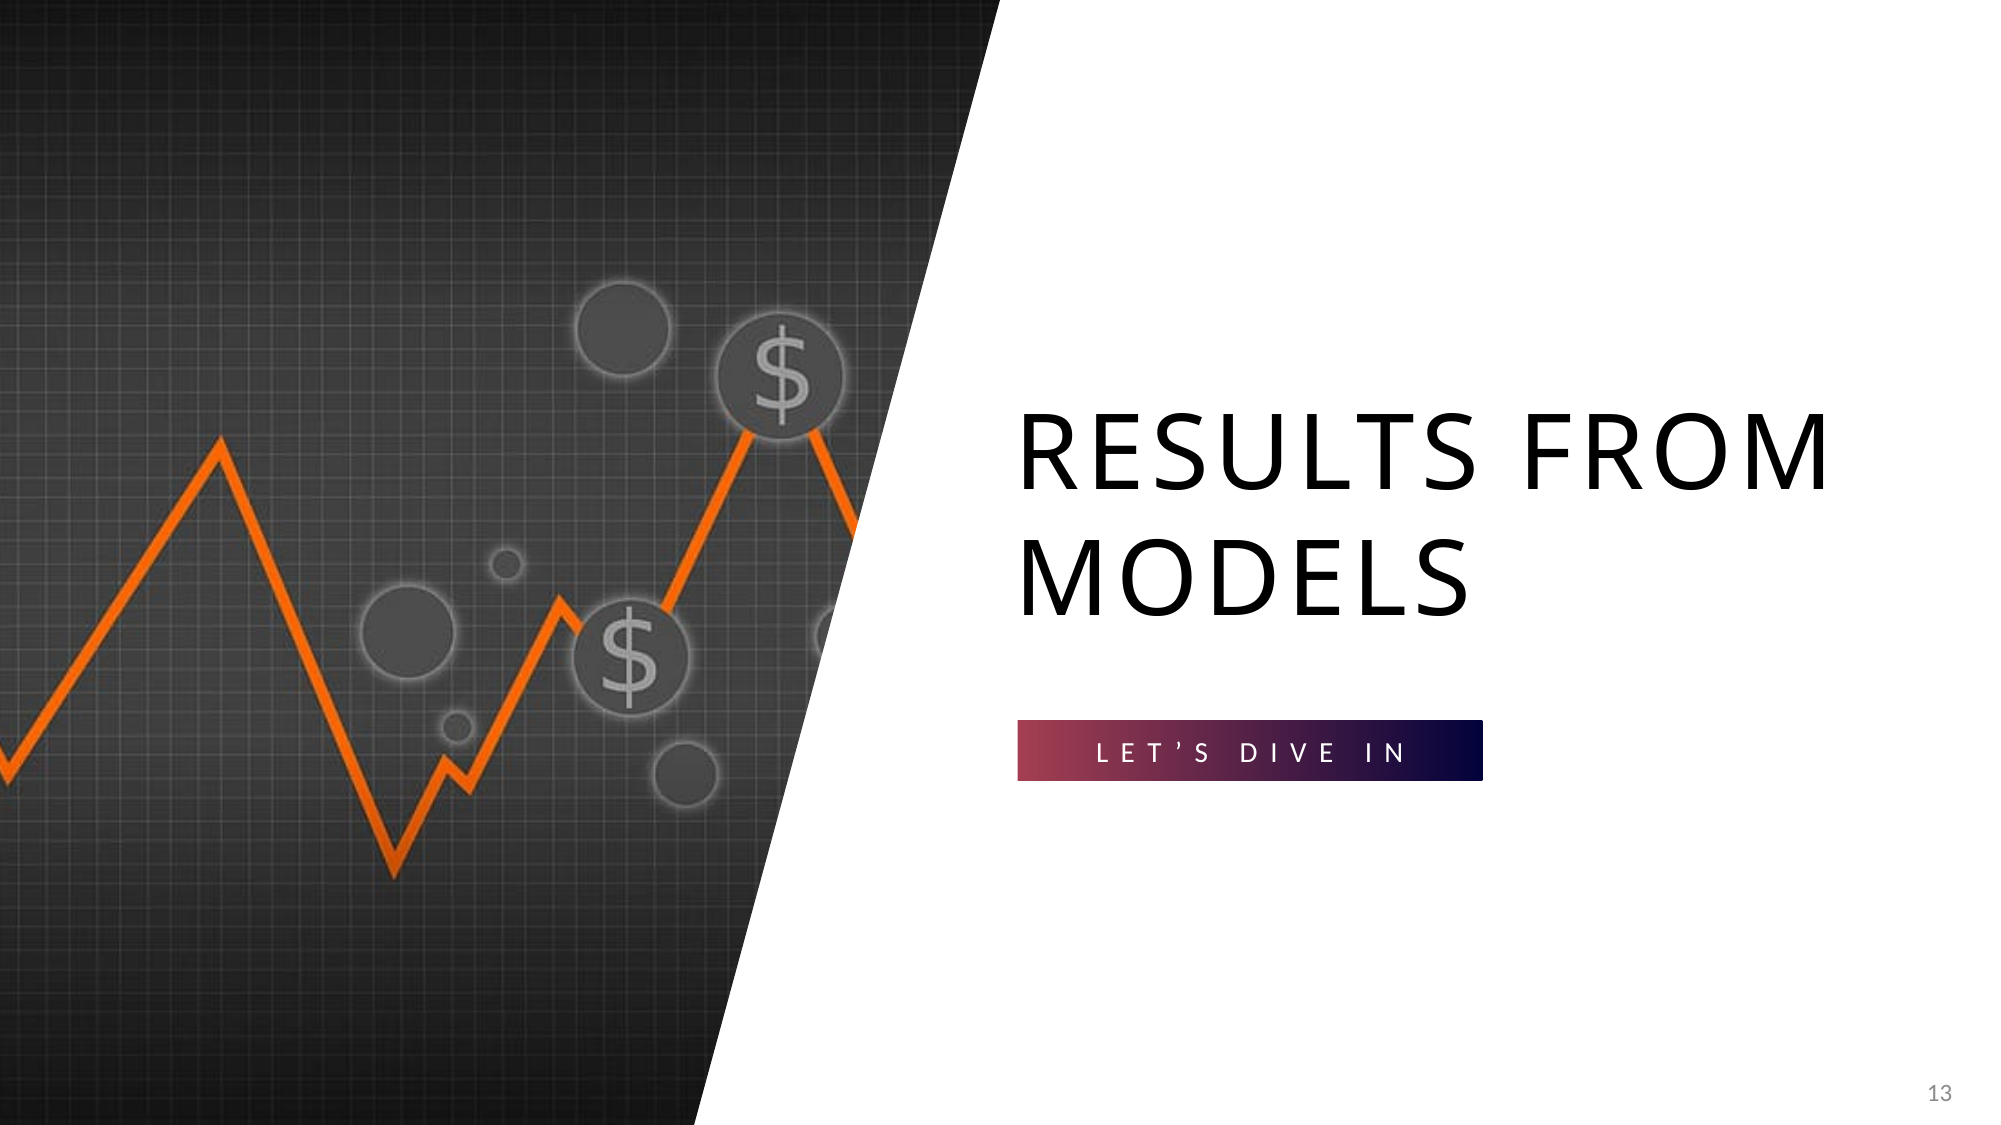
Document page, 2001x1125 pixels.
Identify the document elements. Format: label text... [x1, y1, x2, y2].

title Results from MODELS [1000, 371, 1862, 644]
list Let’s Dive In [1017, 720, 1483, 781]
slide_number 13 [1894, 1061, 1968, 1121]
picture [0, 0, 1000, 1125]
